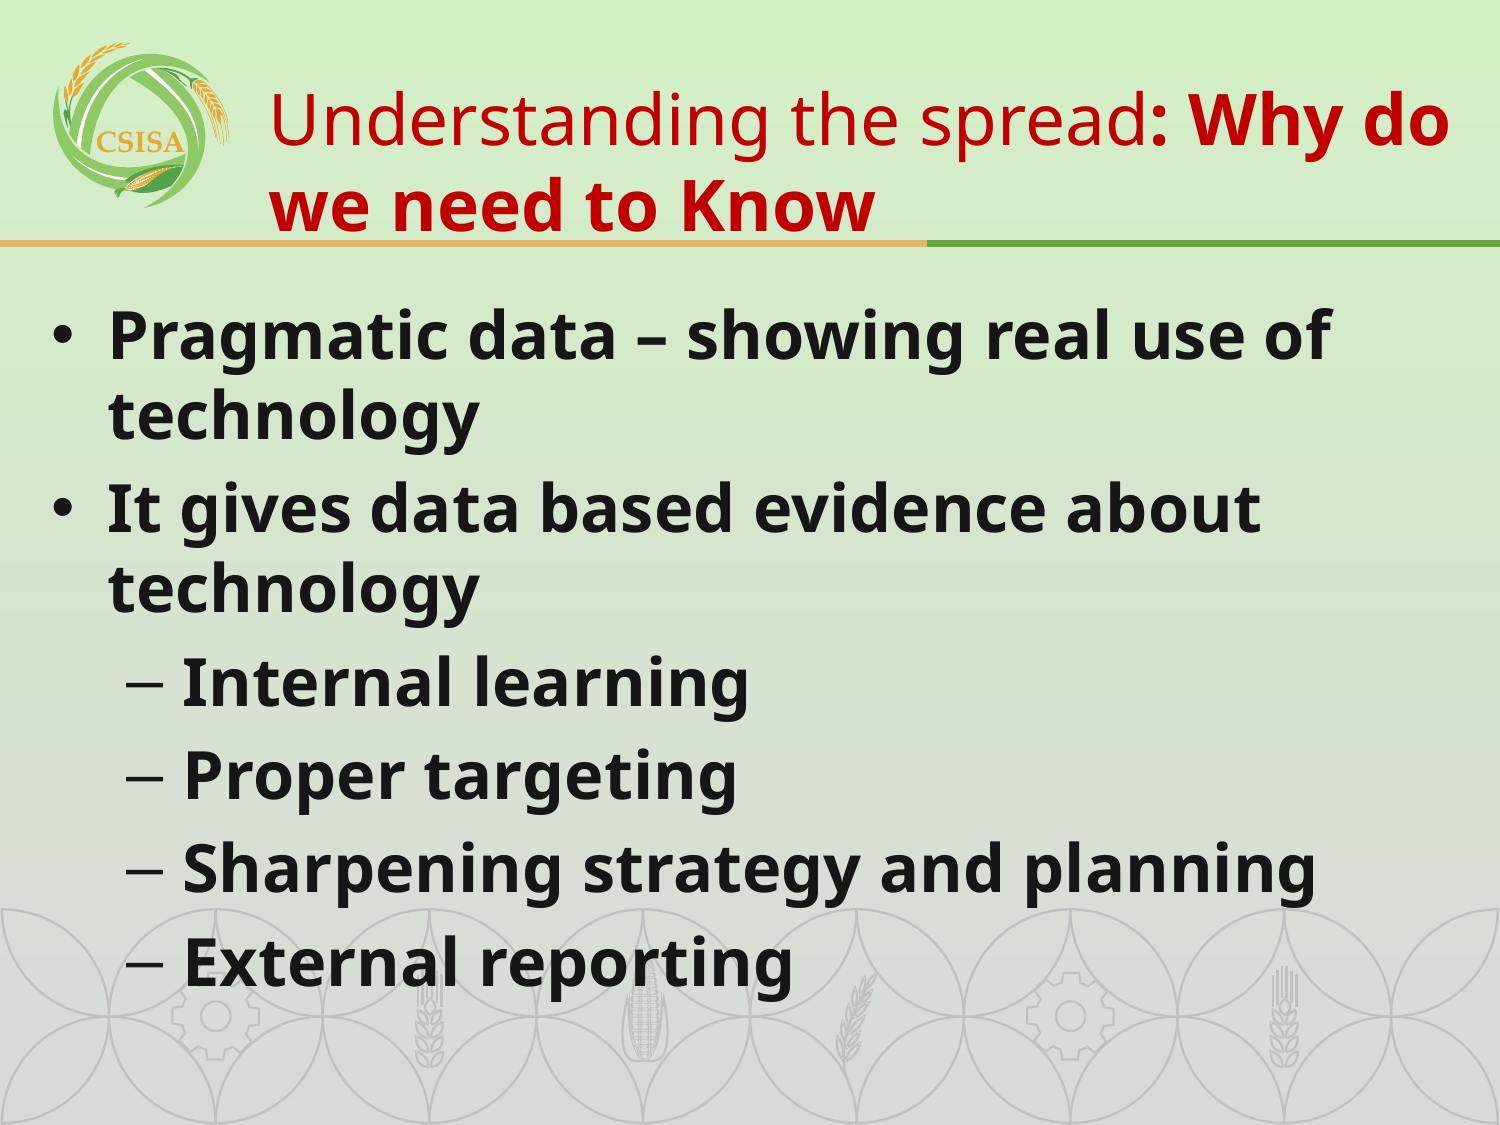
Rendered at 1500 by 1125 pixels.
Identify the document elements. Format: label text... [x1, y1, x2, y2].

list Pragmatic data – showing real use of technology It gives data based evidence about technology Internal learning Proper targeting Sharpening strategy and planning External reporting [0, 285, 1495, 776]
title Understanding the spread: Why do we need to Know [253, 66, 1468, 254]
